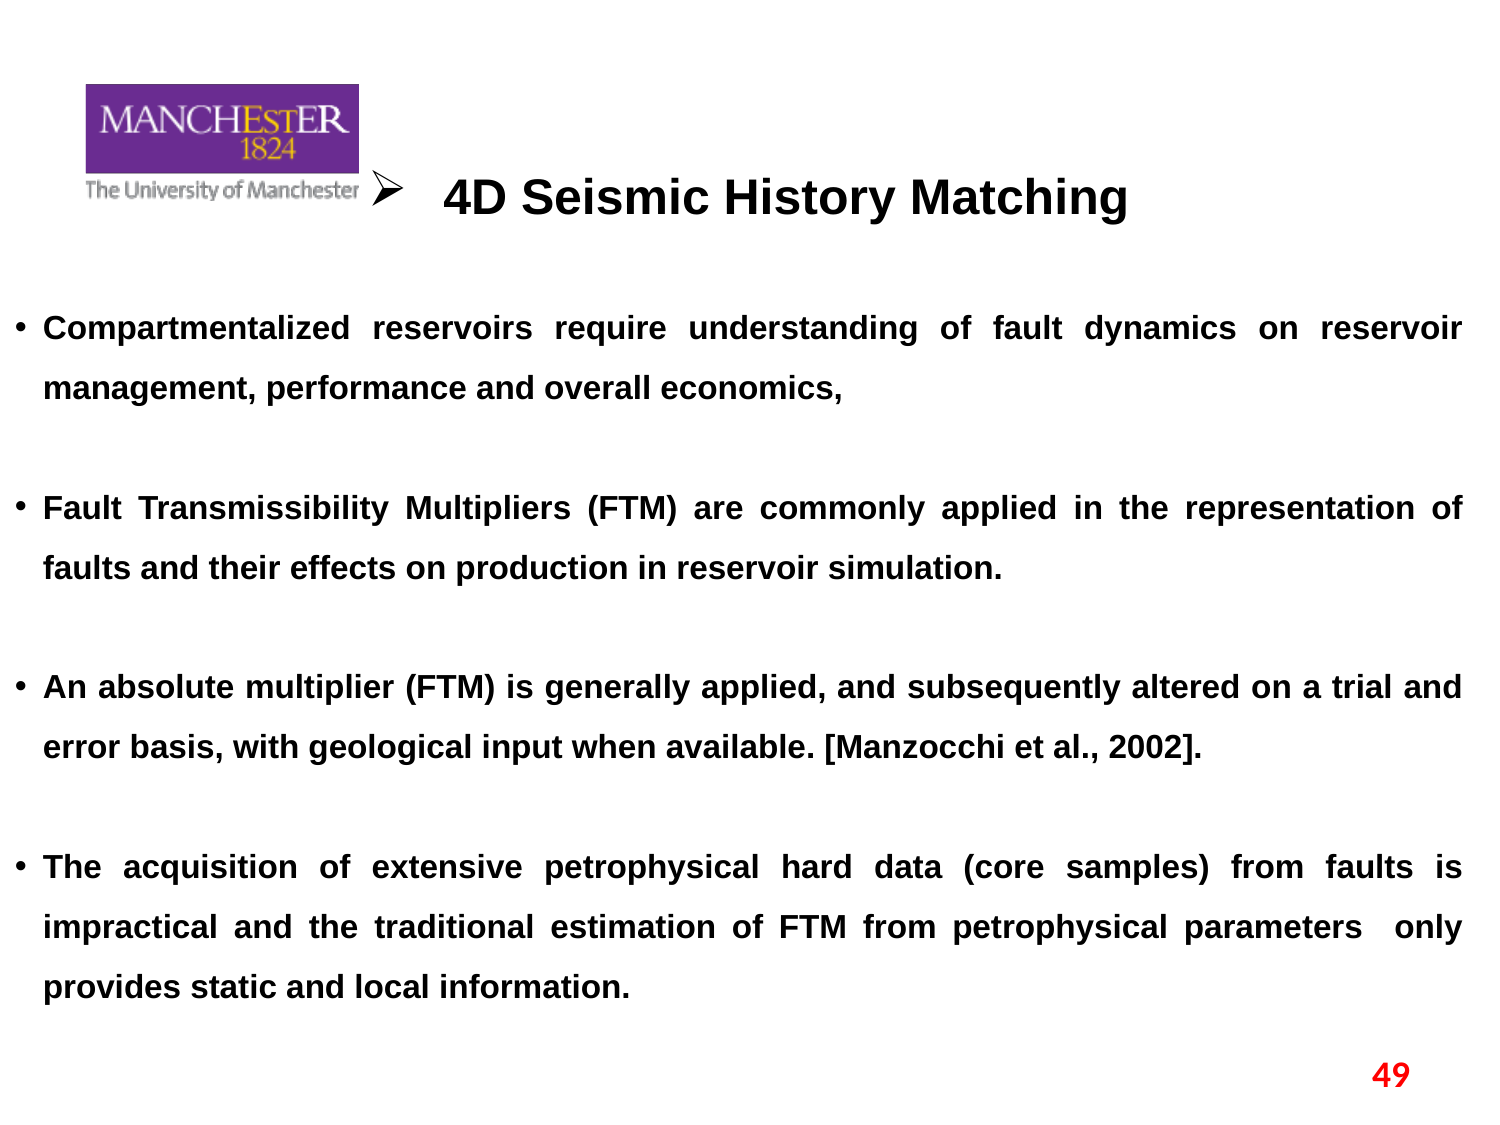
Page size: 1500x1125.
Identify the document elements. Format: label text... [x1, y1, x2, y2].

text_box Compartmentalized reservoirs require understanding of fault dynamics on reservoir management, performance and overall economics, Fault Transmissibility Multipliers (FTM) are commonly applied in the representation of faults and their effects on production in reservoir simulation. An absolute multiplier (FTM) is generally applied, and subsequently altered on a trial and error basis, with geological input when available. [Manzocchi et al., 2002]. The acquisition of extensive petrophysical hard data (core samples) from faults is impractical and the traditional estimation of FTM from petrophysical parameters only provides static and local information. [0, 278, 1480, 996]
slide_number 49 [1074, 1042, 1425, 1103]
title 4D Seismic History Matching [76, 125, 1422, 278]
